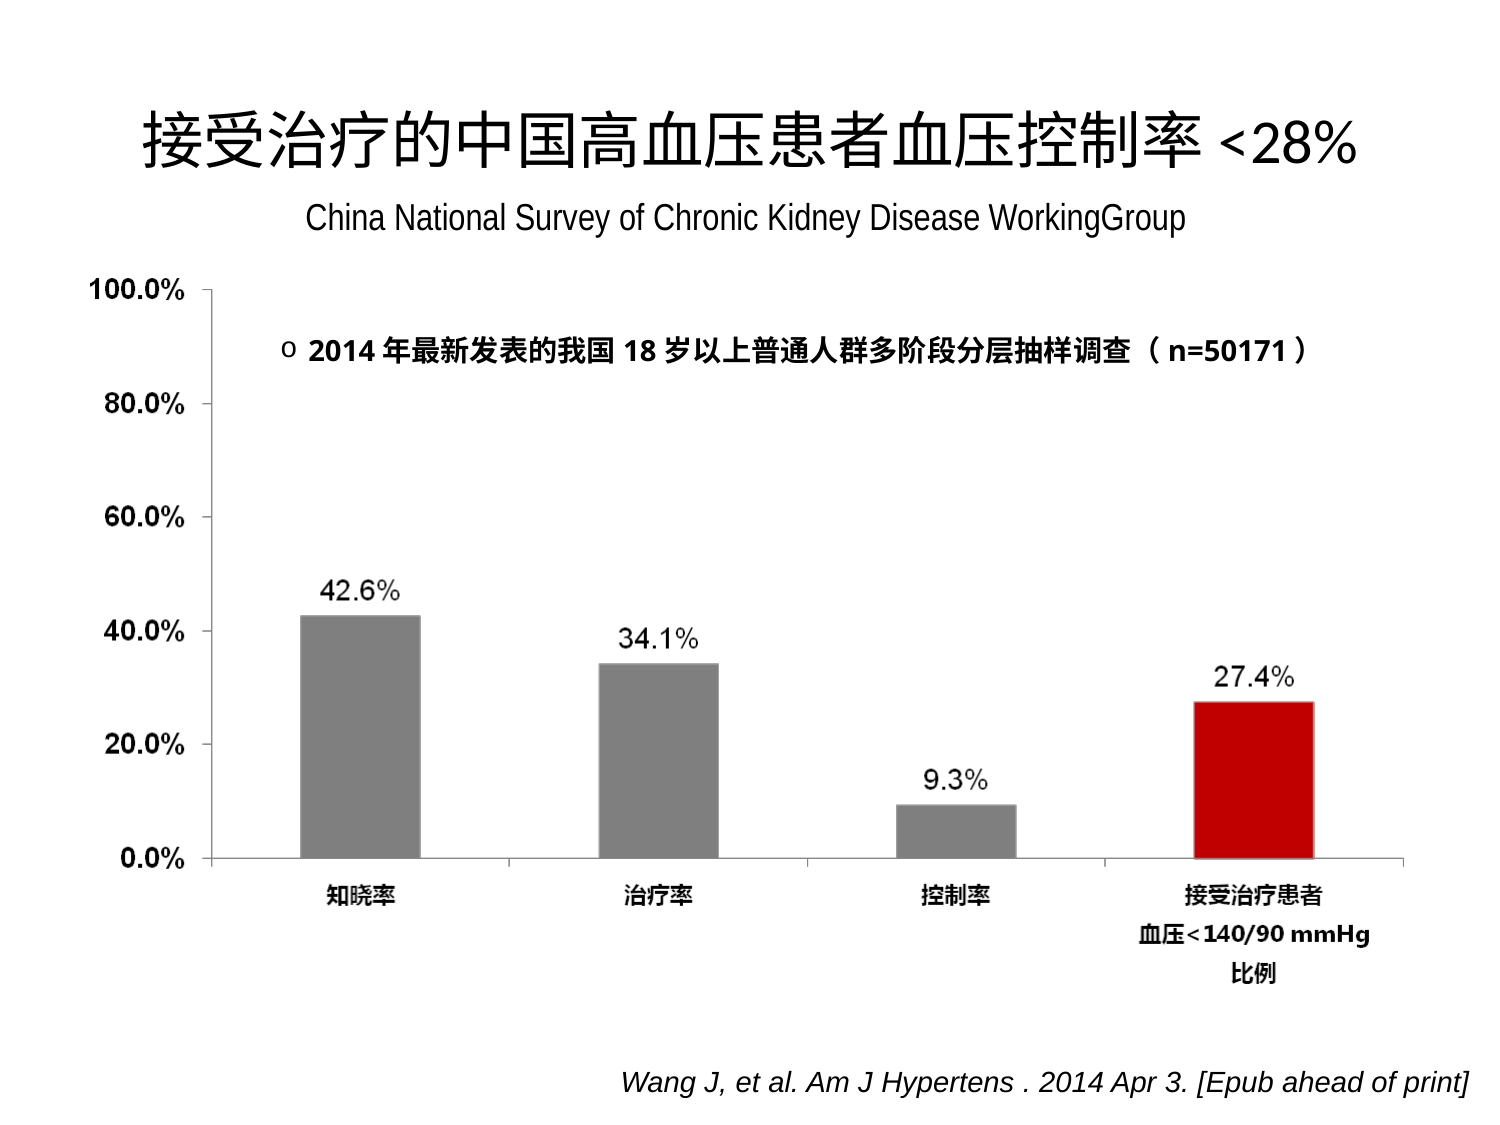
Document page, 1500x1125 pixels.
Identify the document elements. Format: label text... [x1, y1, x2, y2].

title 接受治疗的中国高血压患者血压控制率<28% [75, 45, 1425, 233]
text_box China National Survey of Chronic Kidney Disease WorkingGroup [215, 185, 1277, 246]
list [66, 253, 1434, 1014]
text_box Wang J, et al. Am J Hypertens . 2014 Apr 3. [Epub ahead of print] [505, 1055, 1486, 1106]
